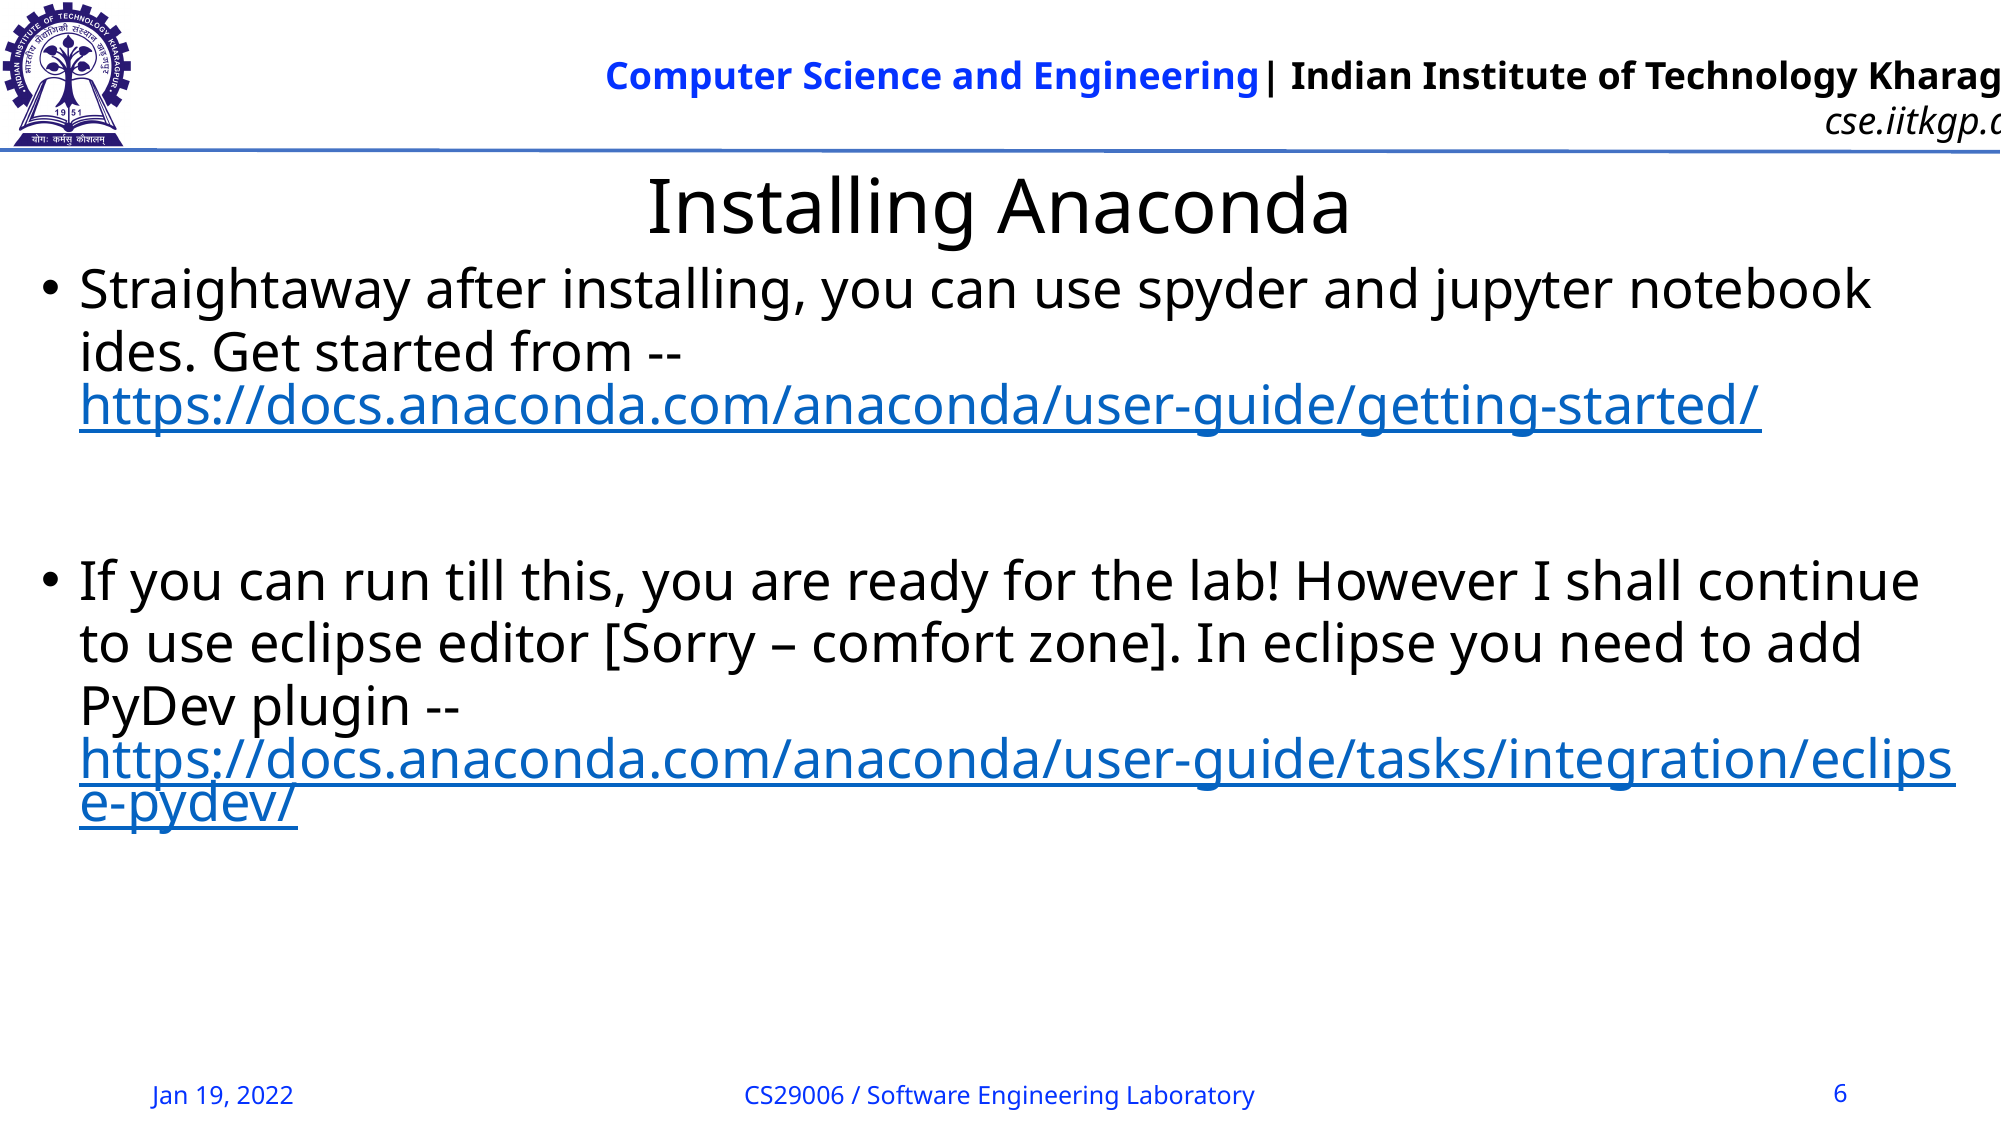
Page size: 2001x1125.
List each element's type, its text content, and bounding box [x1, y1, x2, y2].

title Installing Anaconda [406, 108, 1593, 249]
text_box Straightaway after installing, you can use spyder and jupyter notebook ides. Get started from -- https://docs.anaconda.com/anaconda/user-guide/getting-started/ If you can run till this, you are ready for the lab! However I shall continue to use eclipse editor [Sorry – comfort zone]. In eclipse you need to add PyDev plugin -- https://docs.anaconda.com/anaconda/user-guide/tasks/integration/eclipse-pydev/ [27, 249, 1985, 1014]
picture [2, 2, 131, 147]
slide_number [137, 1065, 331, 1125]
footer CS29006 / Software Engineering Laboratory [331, 1065, 1670, 1125]
slide_number 6 [1733, 1065, 1863, 1125]
